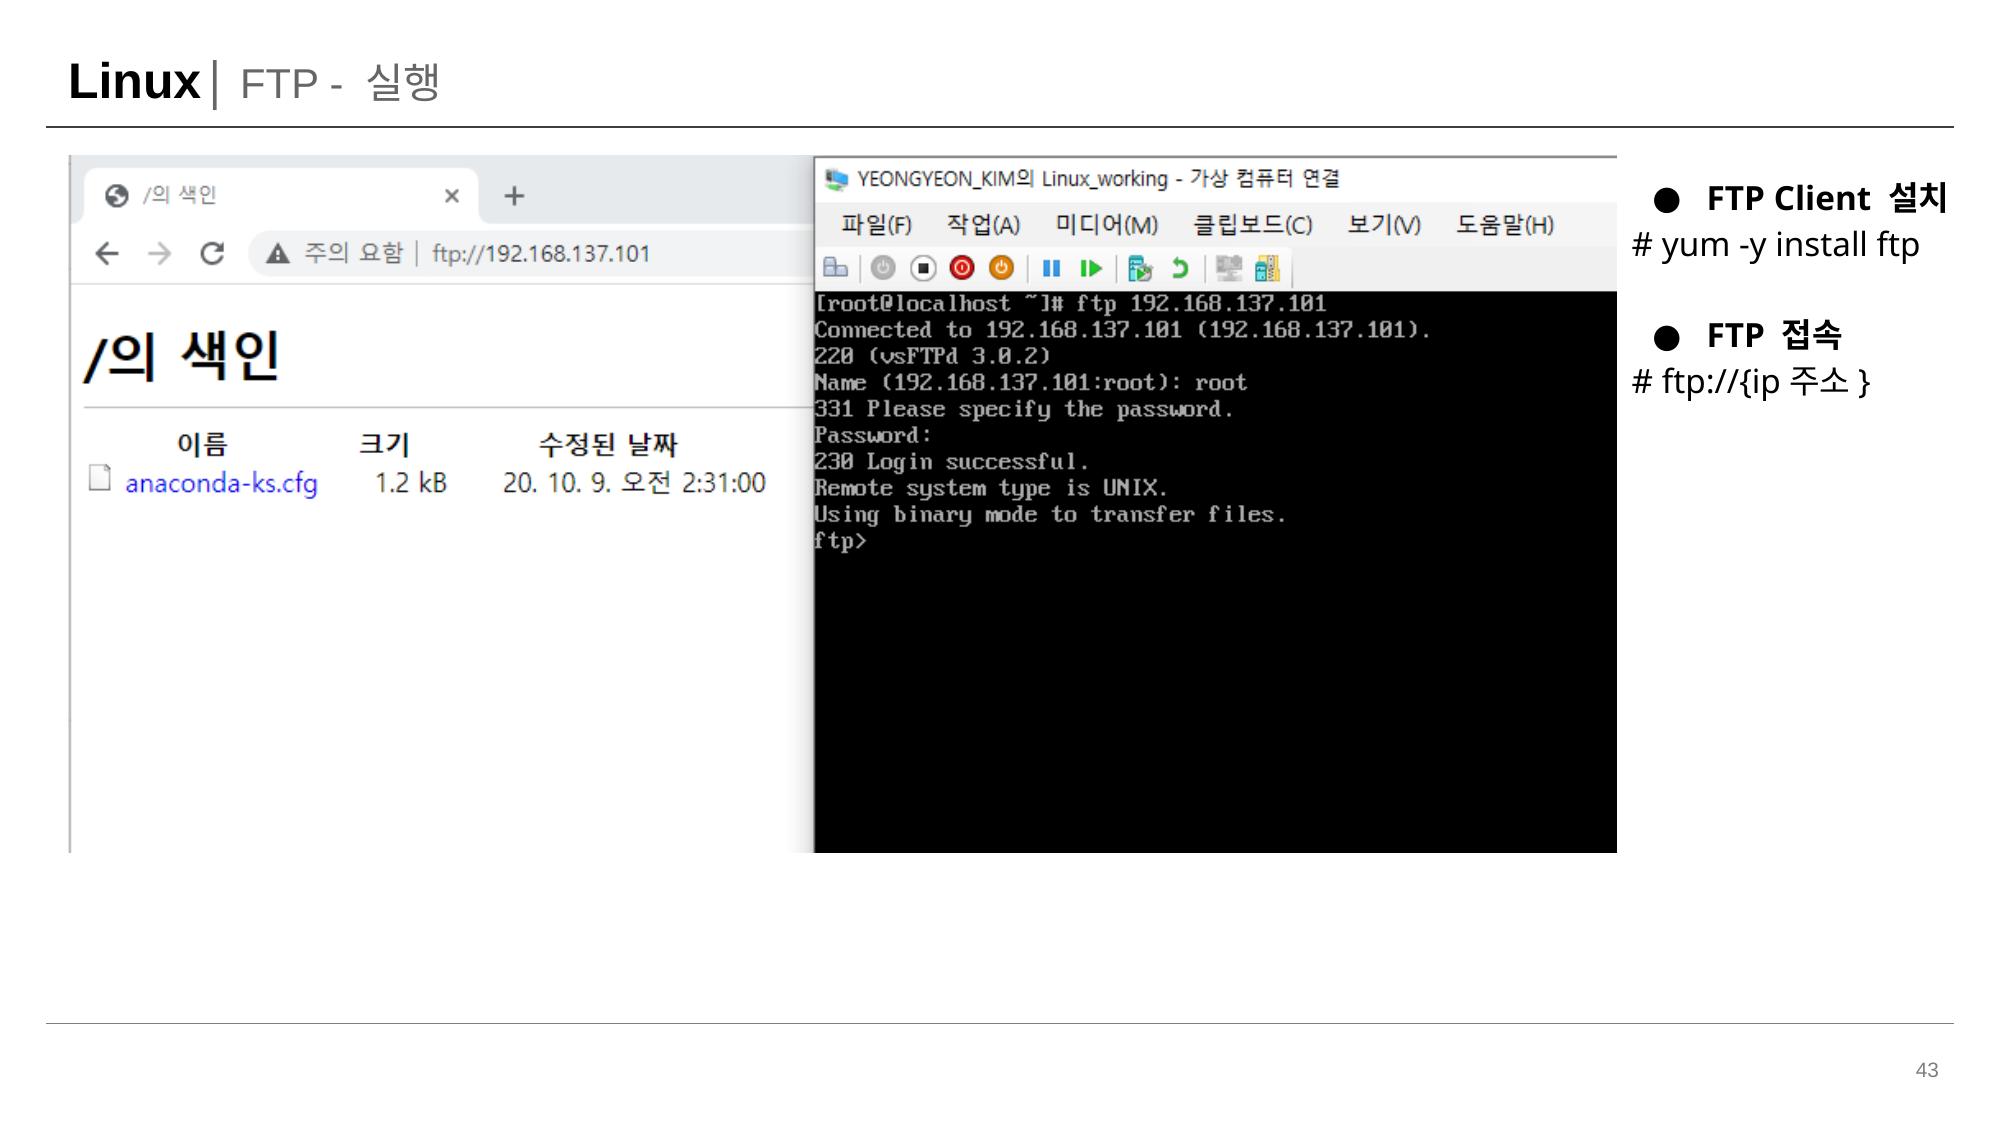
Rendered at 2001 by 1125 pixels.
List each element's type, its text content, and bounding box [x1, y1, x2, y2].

title Linux| FTP - 실행 [68, 40, 1840, 125]
picture [67, 155, 1617, 853]
text_box FTP Client 설치 # yum -y install ftp FTP 접속 # ftp://{ip주소} [1621, 156, 2000, 480]
